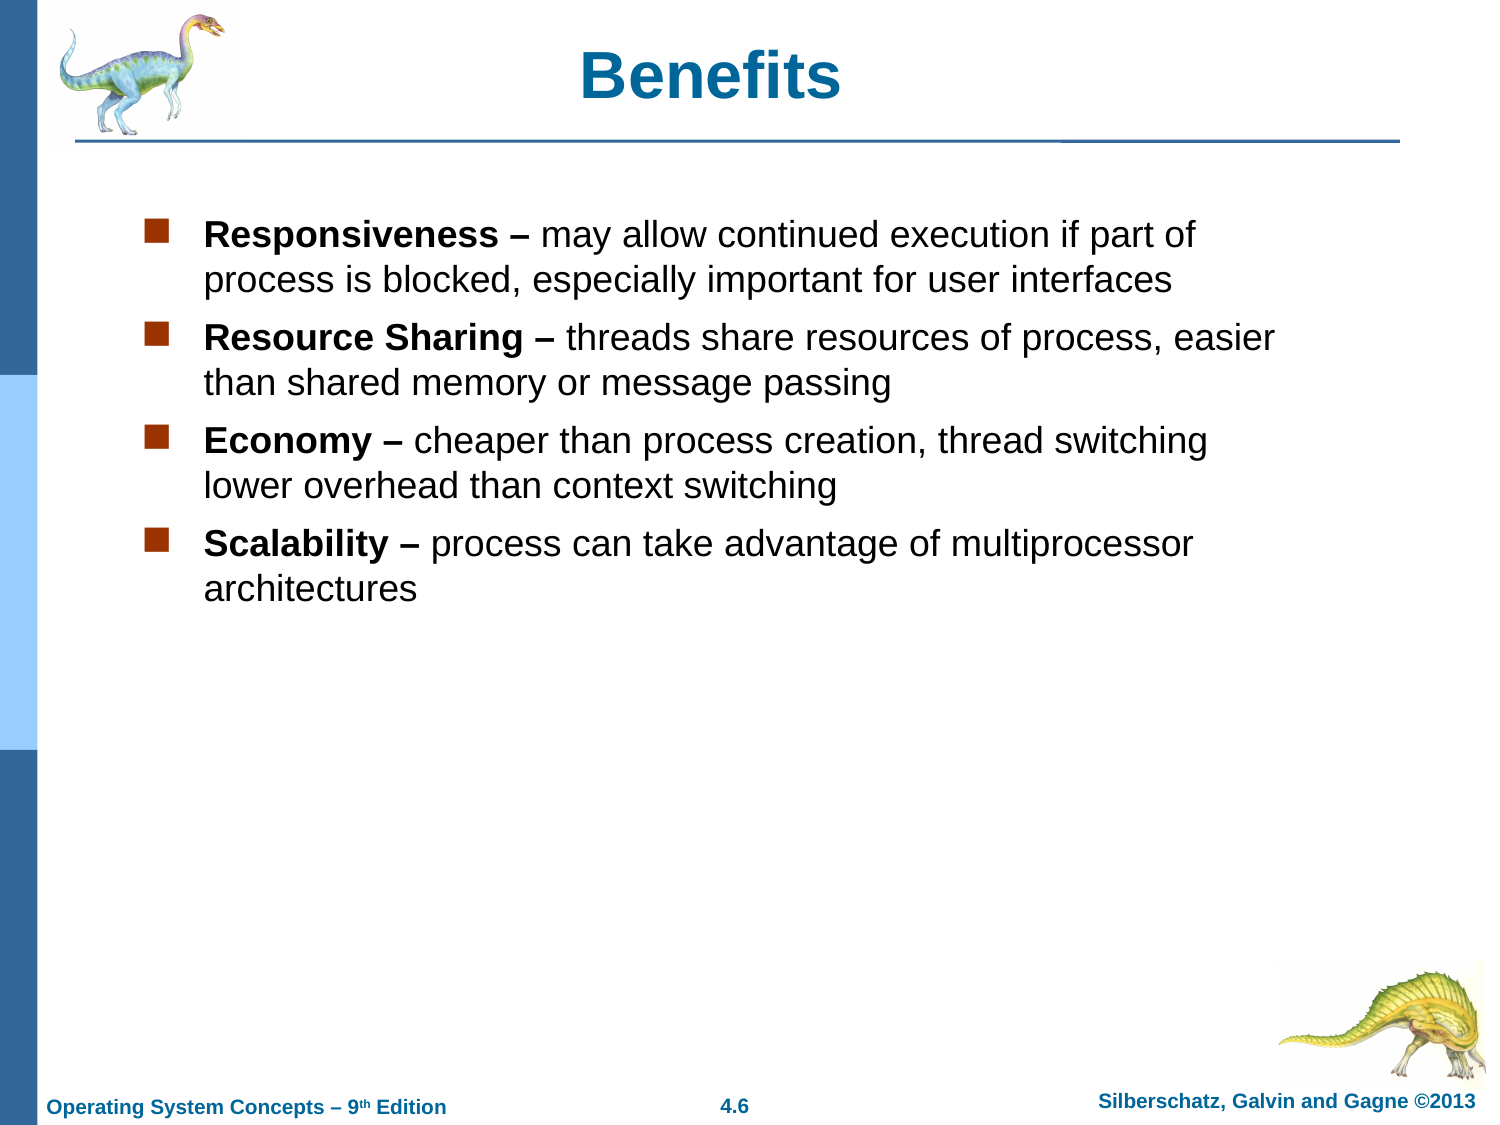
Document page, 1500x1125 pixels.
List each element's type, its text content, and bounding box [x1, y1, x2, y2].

title Benefits [141, 68, 1282, 120]
picture [46, 0, 243, 149]
picture [1275, 959, 1486, 1090]
list Responsiveness – may allow continued execution if part of process is blocked, especially important for user interfaces Resource Sharing – threads share resources of process, easier than shared memory or message passing Economy – cheaper than process creation, thread switching lower overhead than context switching Scalability – process can take advantage of multiprocessor architectures [132, 202, 1315, 946]
